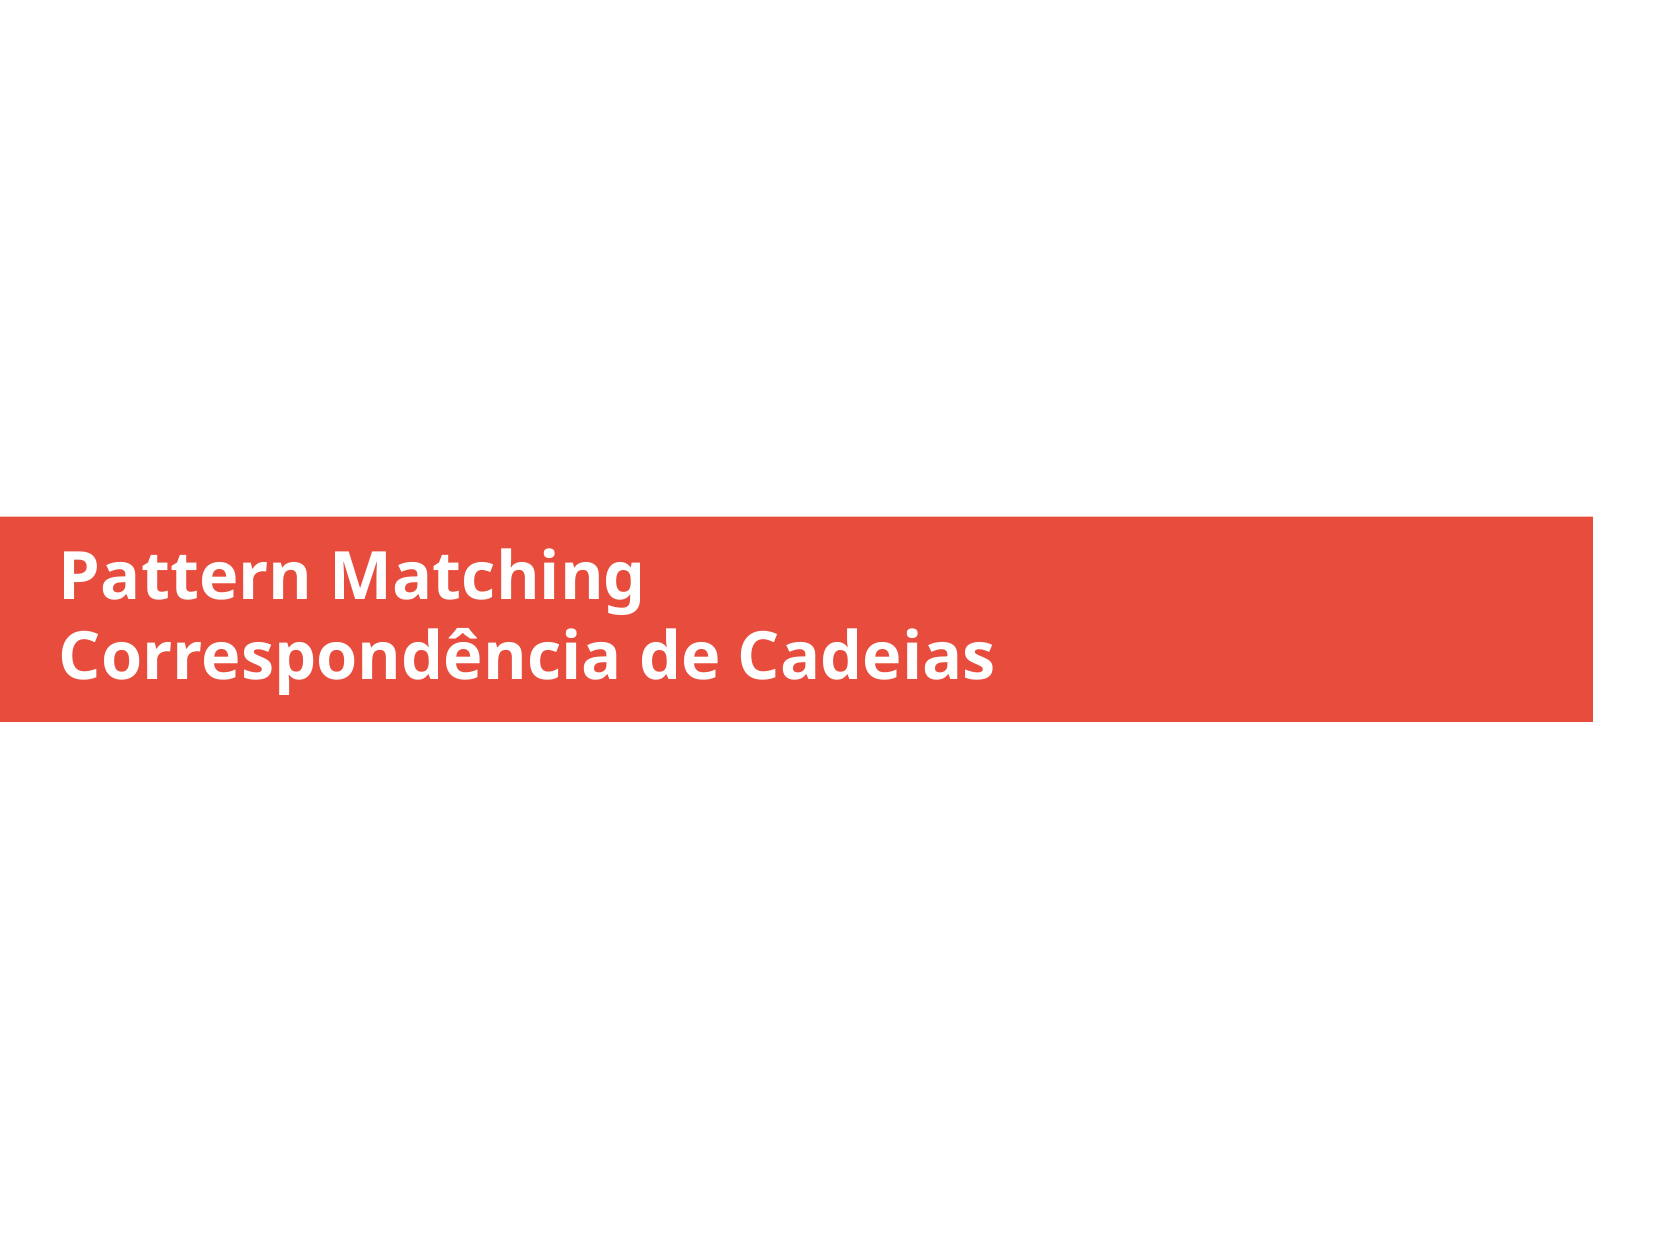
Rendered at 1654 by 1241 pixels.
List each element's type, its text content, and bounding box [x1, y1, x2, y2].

text_box Pattern Matching Correspondência de Cadeias [59, 546, 1593, 693]
